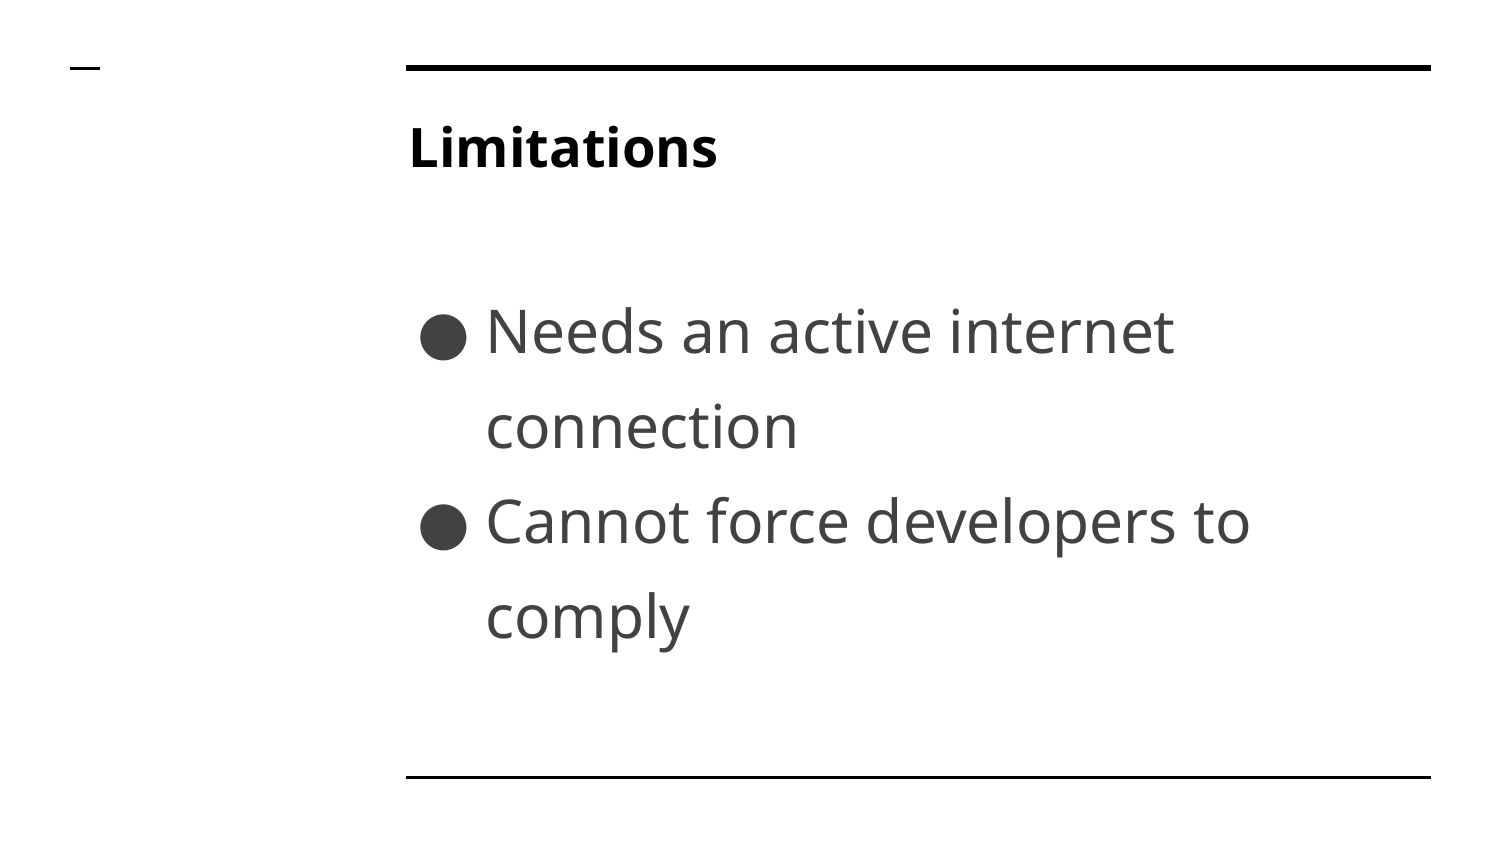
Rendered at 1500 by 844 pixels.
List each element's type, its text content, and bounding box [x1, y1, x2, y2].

list Needs an active internet connection Cannot force developers to comply [395, 261, 1433, 755]
title Limitations [393, 94, 1431, 199]
